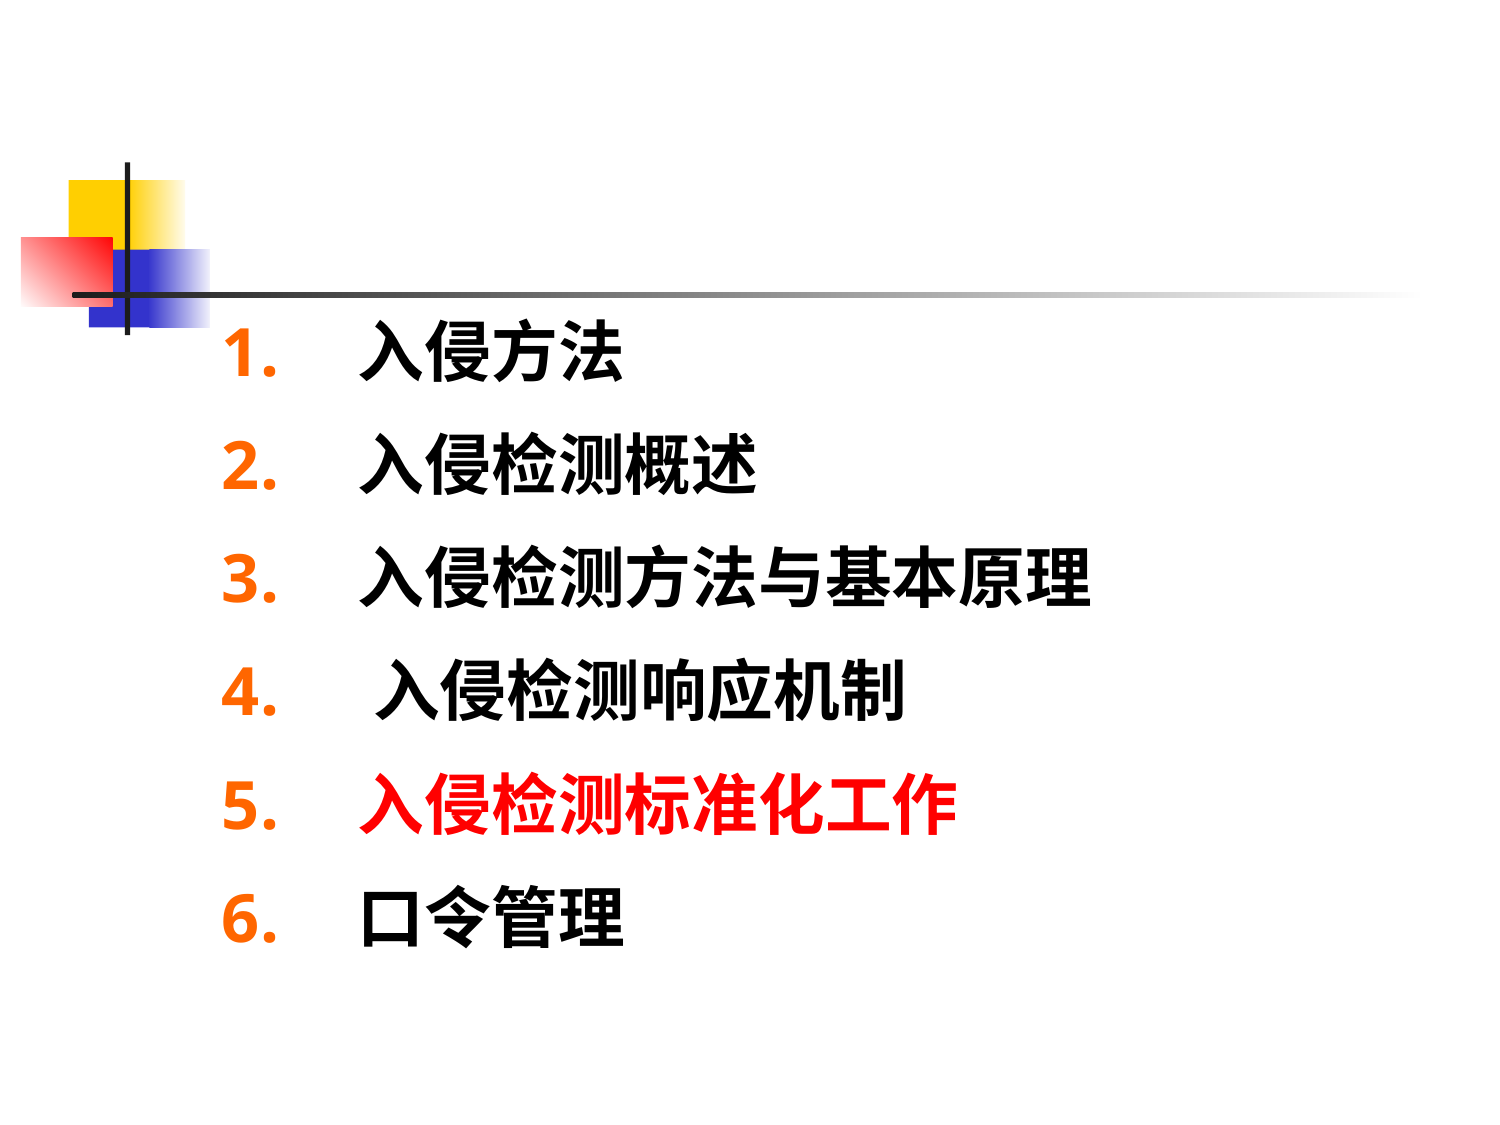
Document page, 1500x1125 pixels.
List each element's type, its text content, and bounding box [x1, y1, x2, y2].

text_box 入侵方法 入侵检测概述 入侵检测方法与基本原理 入侵检测响应机制 入侵检测标准化工作 口令管理 [206, 302, 1344, 964]
